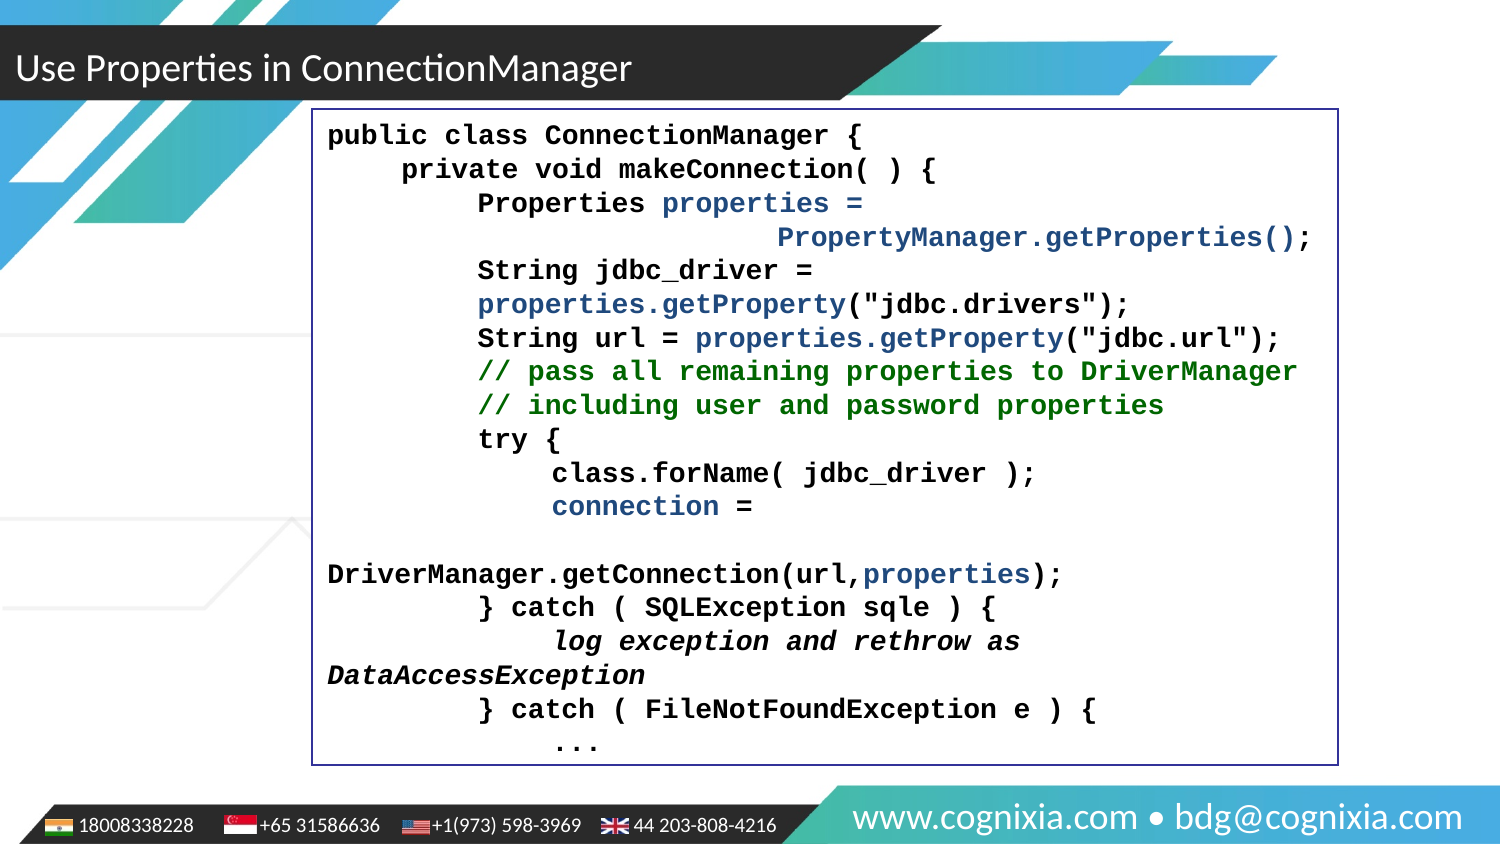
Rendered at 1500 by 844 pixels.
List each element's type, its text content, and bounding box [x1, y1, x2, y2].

picture [0, 0, 1500, 844]
title Use Properties in ConnectionManager [0, 33, 838, 97]
text_box public class ConnectionManager { private void makeConnection( ) { Properties properties = PropertyManager.getProperties(); String jdbc_driver = properties.getProperty("jdbc.drivers"); String url = properties.getProperty("jdbc.url"); // pass all remaining properties to DriverManager // including user and password properties try { class.forName( jdbc_driver ); connection = DriverManager.getConnection(url,properties); } catch ( SQLException sqle ) { log exception and rethrow as DataAccessException } catch ( FileNotFoundException e ) { ... [312, 109, 1339, 765]
